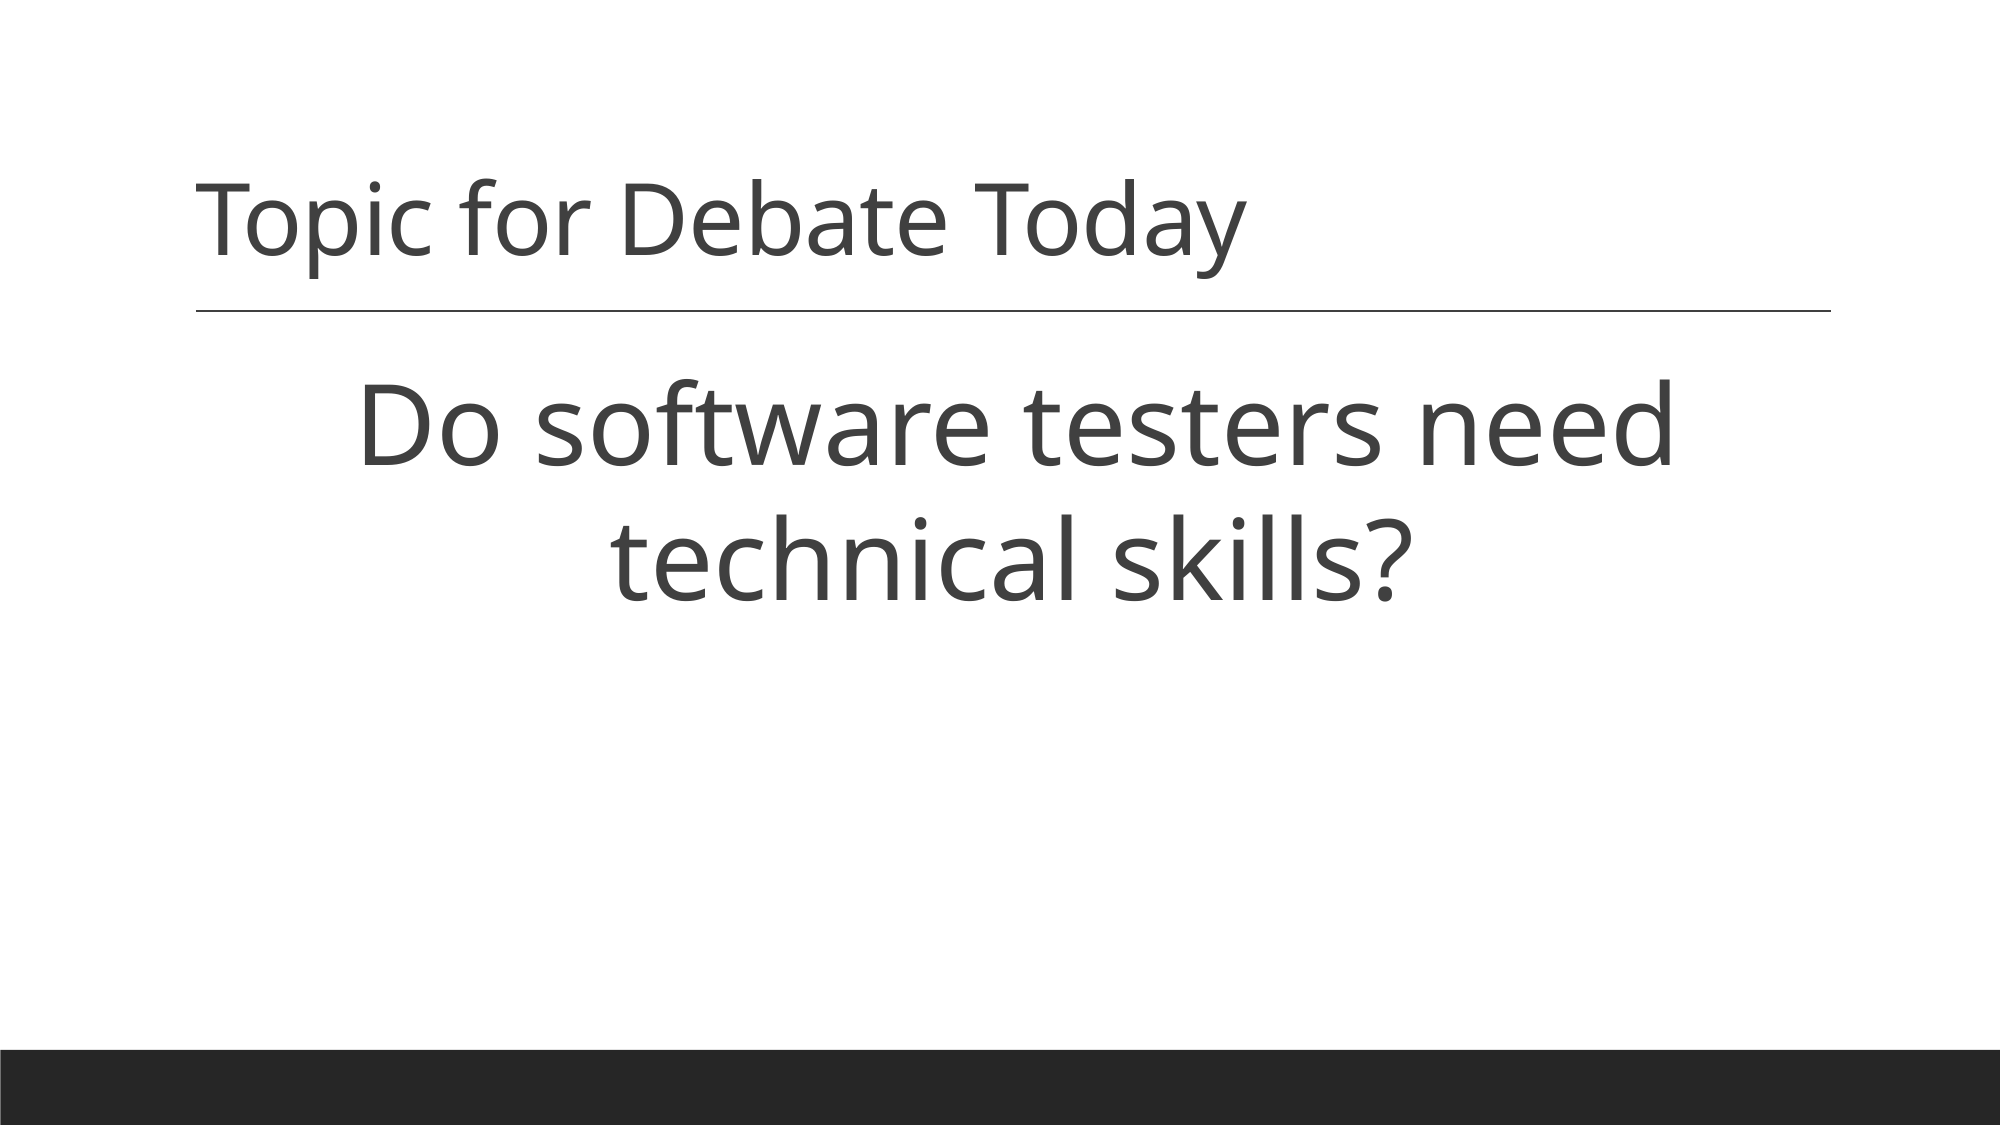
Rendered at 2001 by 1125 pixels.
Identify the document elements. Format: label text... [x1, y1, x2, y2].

list Do software testers need technical skills? [180, 345, 1830, 963]
title Topic for Debate Today [180, 47, 1830, 285]
